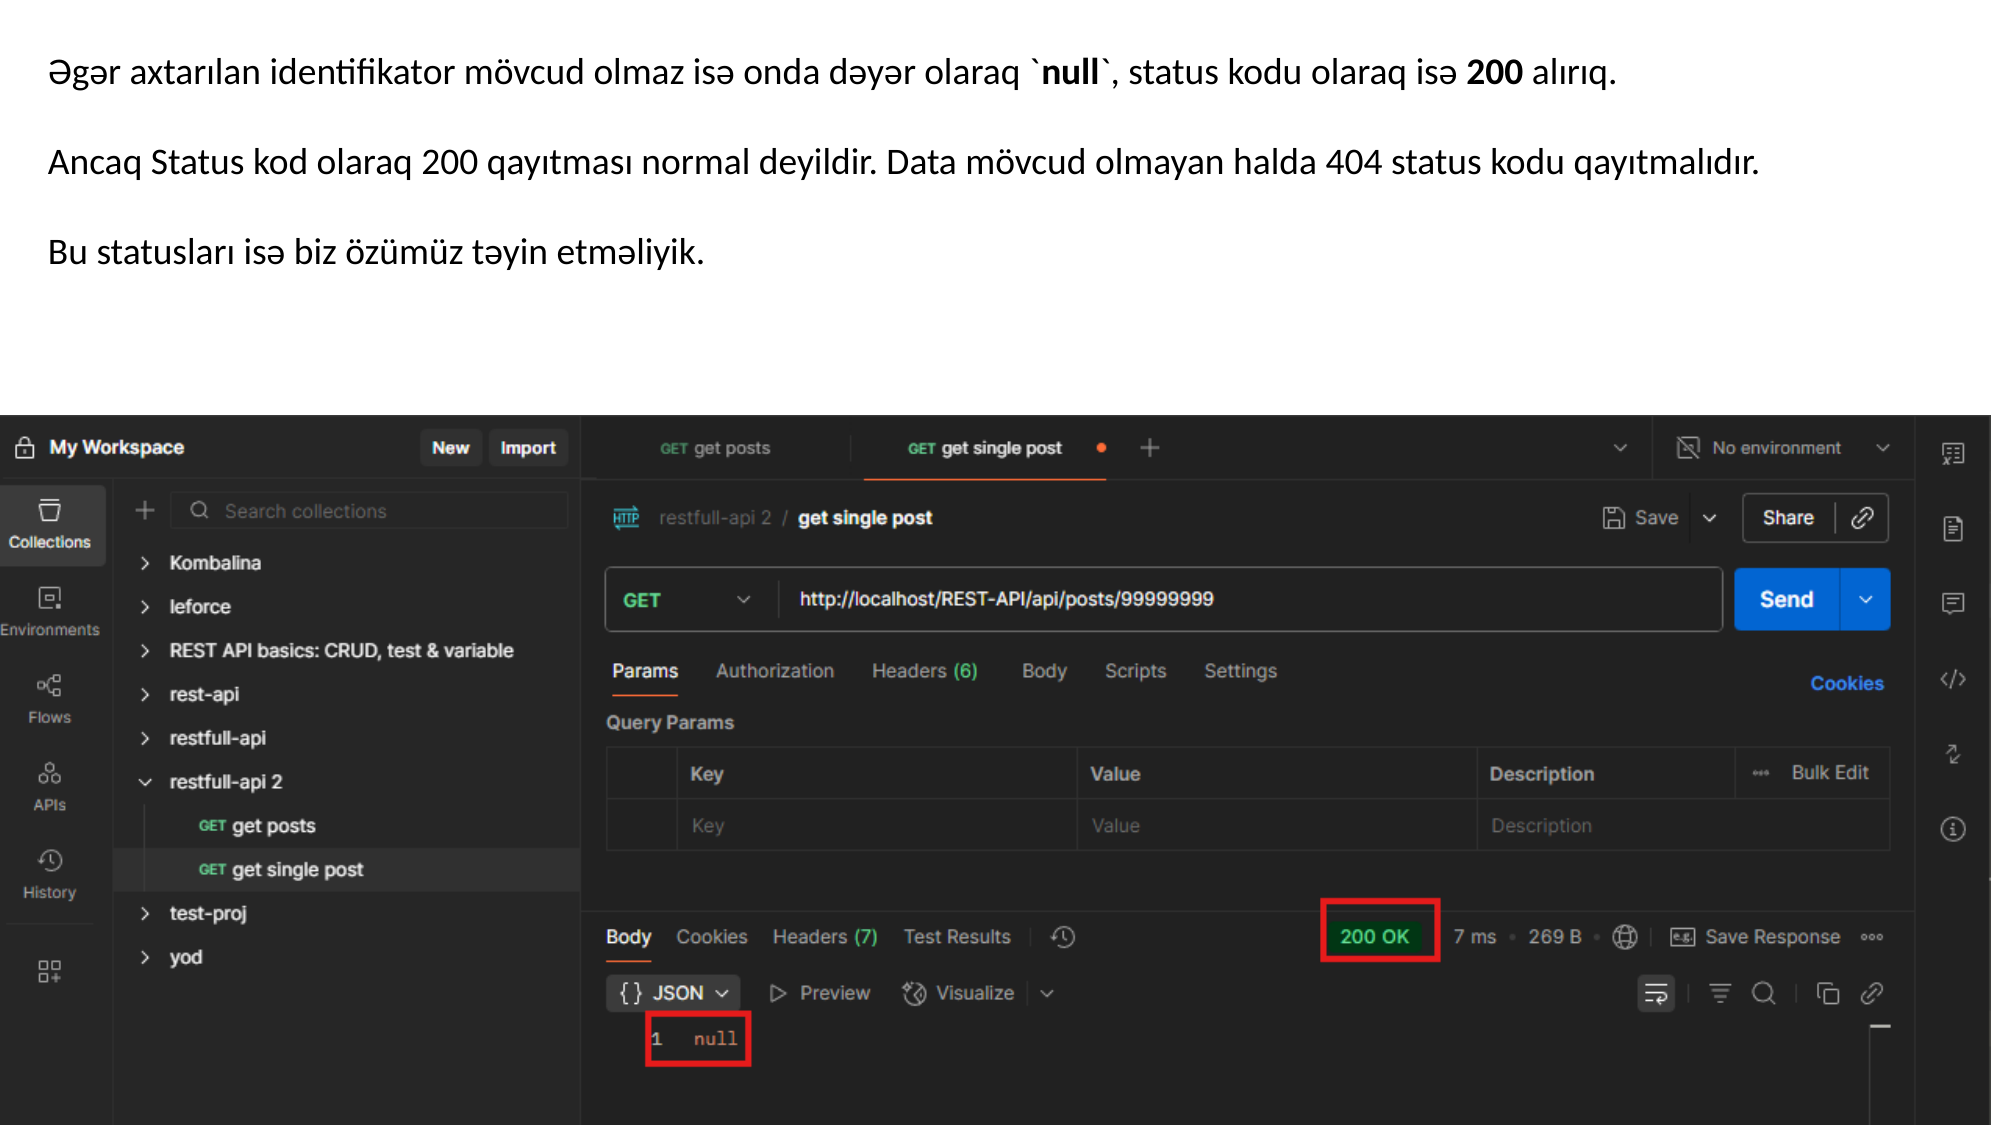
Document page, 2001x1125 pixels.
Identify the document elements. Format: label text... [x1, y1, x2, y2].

text_box Əgər axtarılan identifikator mövcud olmaz isə onda dəyər olaraq `null`, status kodu olaraq isə 200 alırıq. Ancaq Status kod olaraq 200 qayıtması normal deyildir. Data mövcud olmayan halda 404 status kodu qayıtmalıdır. Bu statusları isə biz özümüz təyin etməliyik. [33, 40, 1973, 280]
picture [0, 415, 1991, 1125]
